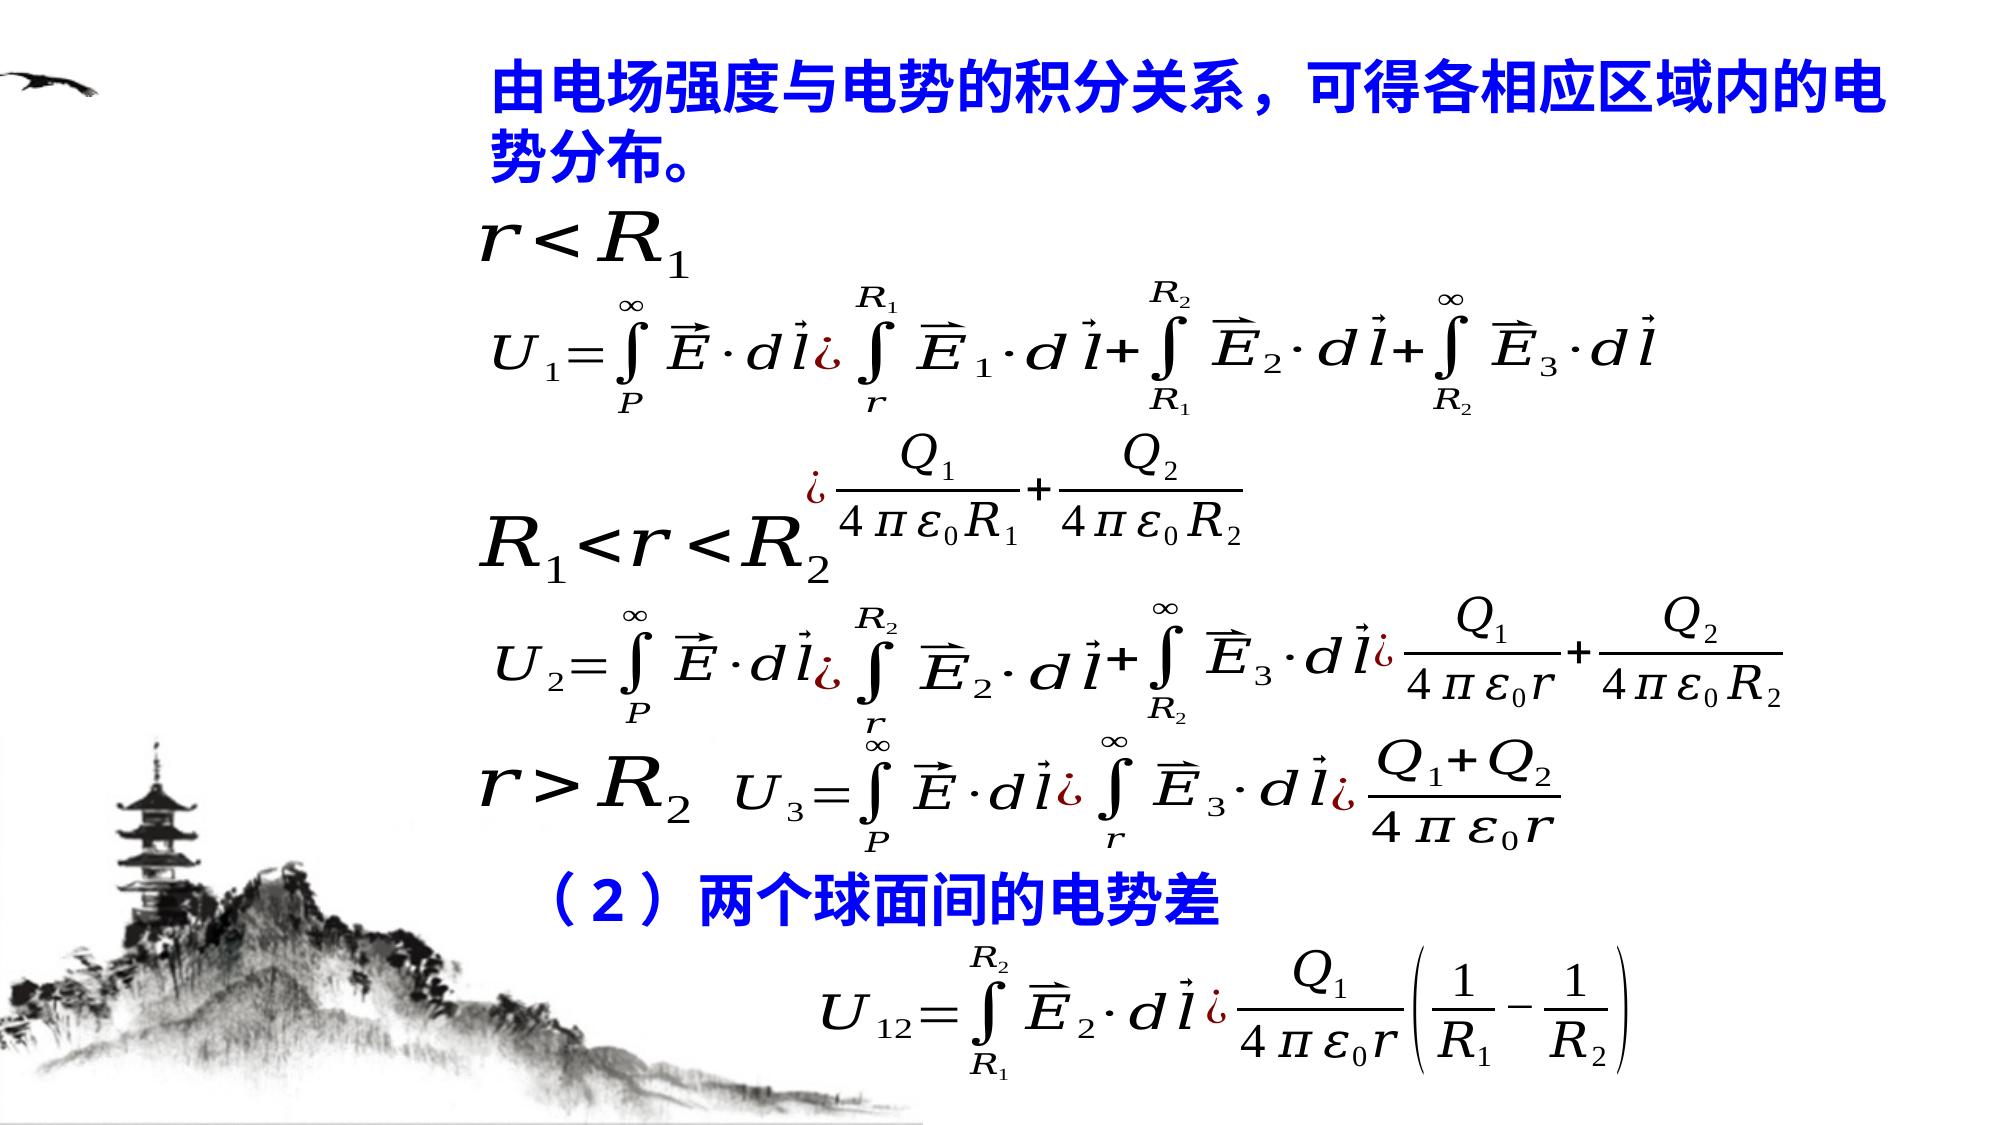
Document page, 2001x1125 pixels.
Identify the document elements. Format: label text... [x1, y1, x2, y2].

text_box 由电场强度与电势的积分关系，可得各相应区域内的电势分布。 [475, 42, 1935, 198]
picture [0, 3, 99, 97]
text_box （2）两个球面间的电势差 [503, 855, 1366, 940]
picture [0, 732, 923, 1125]
